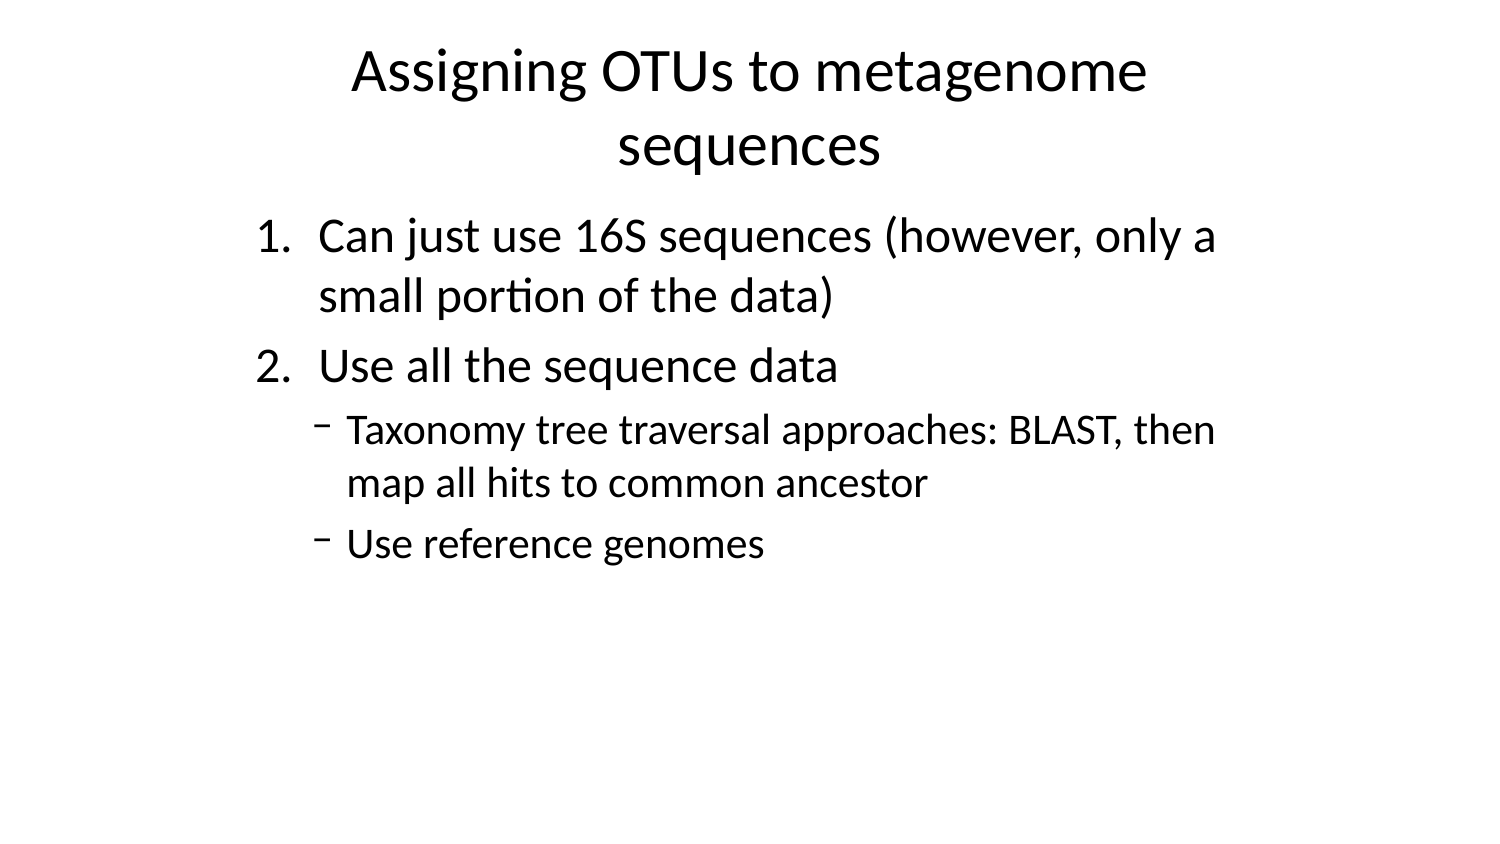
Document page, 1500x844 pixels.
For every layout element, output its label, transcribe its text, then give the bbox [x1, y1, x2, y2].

title Assigning OTUs to metagenome sequences [243, 33, 1257, 175]
list Can just use 16S sequences (however, only a small portion of the data) Use all the sequence data Taxonomy tree traversal approaches: BLAST, then map all hits to common ancestor Use reference genomes [243, 196, 1257, 754]
